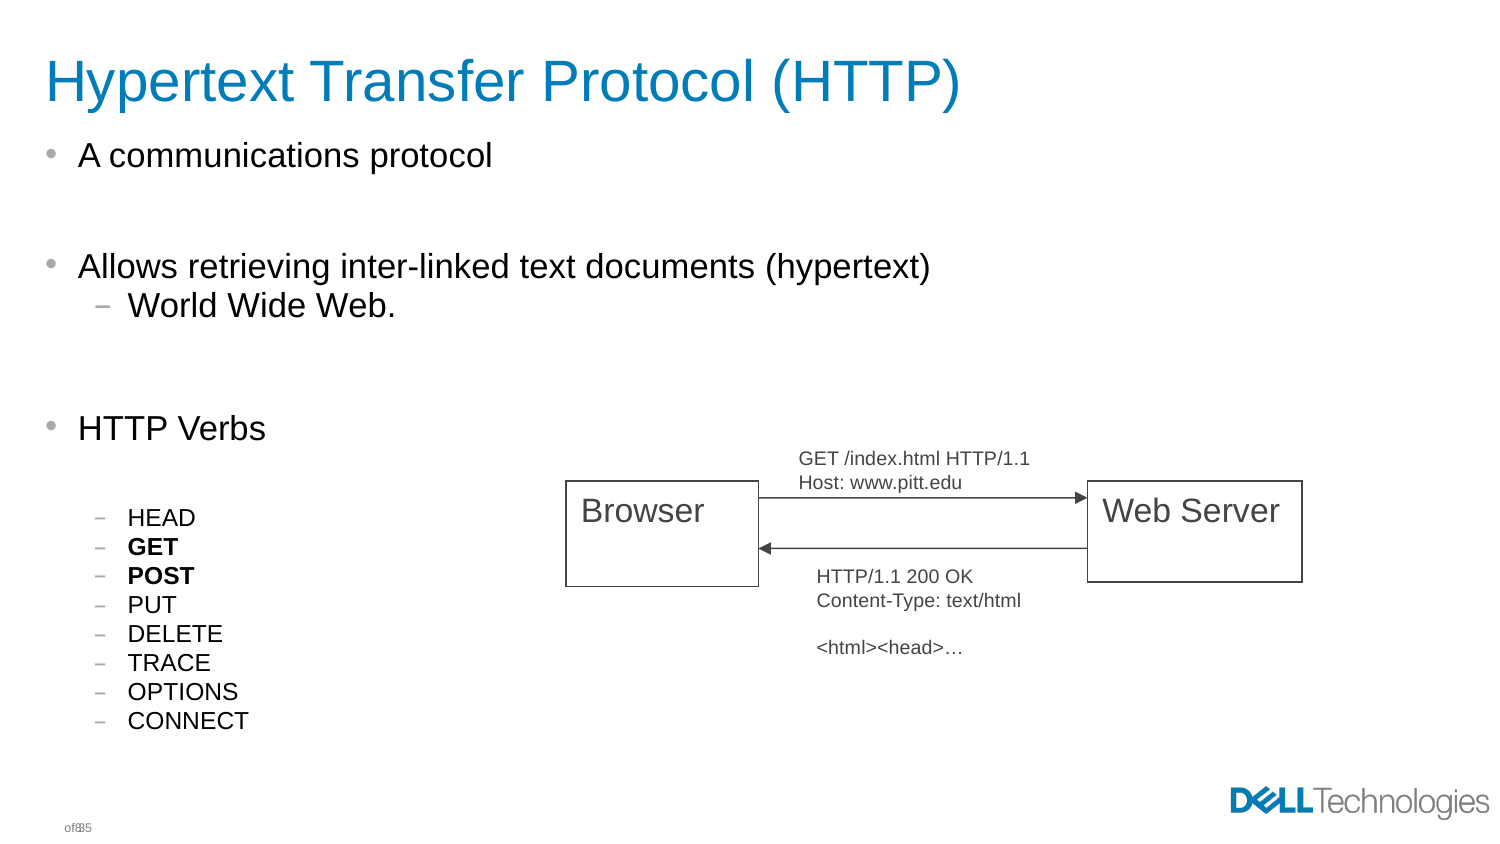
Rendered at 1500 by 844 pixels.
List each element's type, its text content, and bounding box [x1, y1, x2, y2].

text_box Web Server [1087, 480, 1302, 583]
text_box GET /index.html HTTP/1.1 Host: www.pitt.edu [783, 438, 1054, 501]
text_box Browser [565, 480, 759, 587]
picture [1237, 793, 1246, 807]
text_box [758, 542, 1088, 555]
title Hypertext Transfer Protocol (HTTP) [45, 43, 1350, 117]
picture [1228, 786, 1492, 820]
list A communications protocol Allows retrieving inter-linked text documents (hypertext) World Wide Web. HTTP Verbs HEAD GET POST PUT DELETE TRACE OPTIONS CONNECT [45, 141, 1350, 741]
text_box HTTP/1.1 200 OK Content-Type: text/html <html><head>… [801, 556, 1037, 666]
text_box [1054, 491, 1088, 505]
